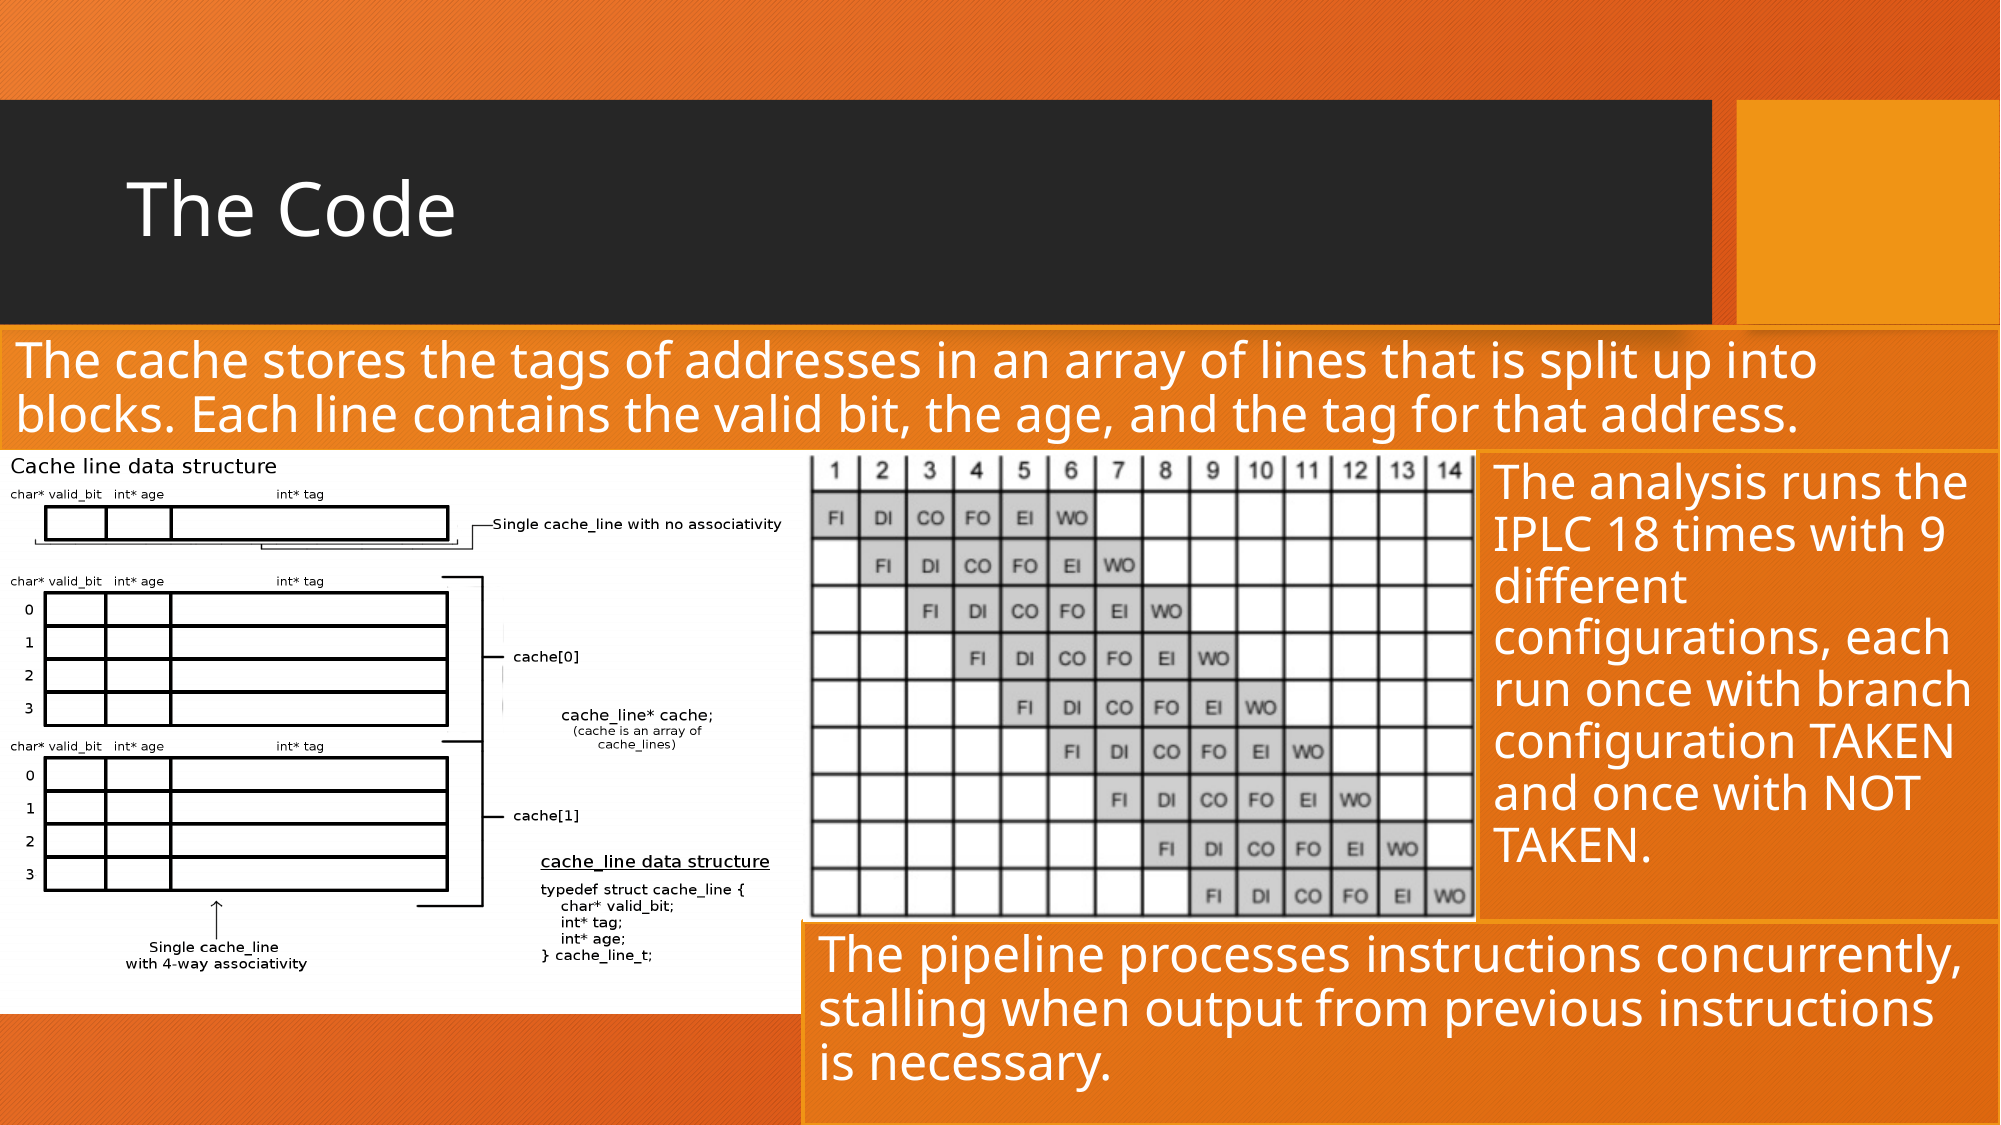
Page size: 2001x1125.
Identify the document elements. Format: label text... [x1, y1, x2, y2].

title The Code [111, 123, 1689, 301]
picture [0, 450, 1479, 1014]
list The cache stores the tags of addresses in an array of lines that is split up into blocks. Each line contains the valid bit, the age, and the tag for that address. [0, 327, 2000, 450]
text_box The pipeline processes instructions concurrently, stalling when output from previous instructions is necessary. [803, 922, 2000, 1125]
text_box The analysis runs the IPLC 18 times with 9 different configurations, each run once with branch configuration TAKEN and once with NOT TAKEN. [1479, 450, 2000, 922]
